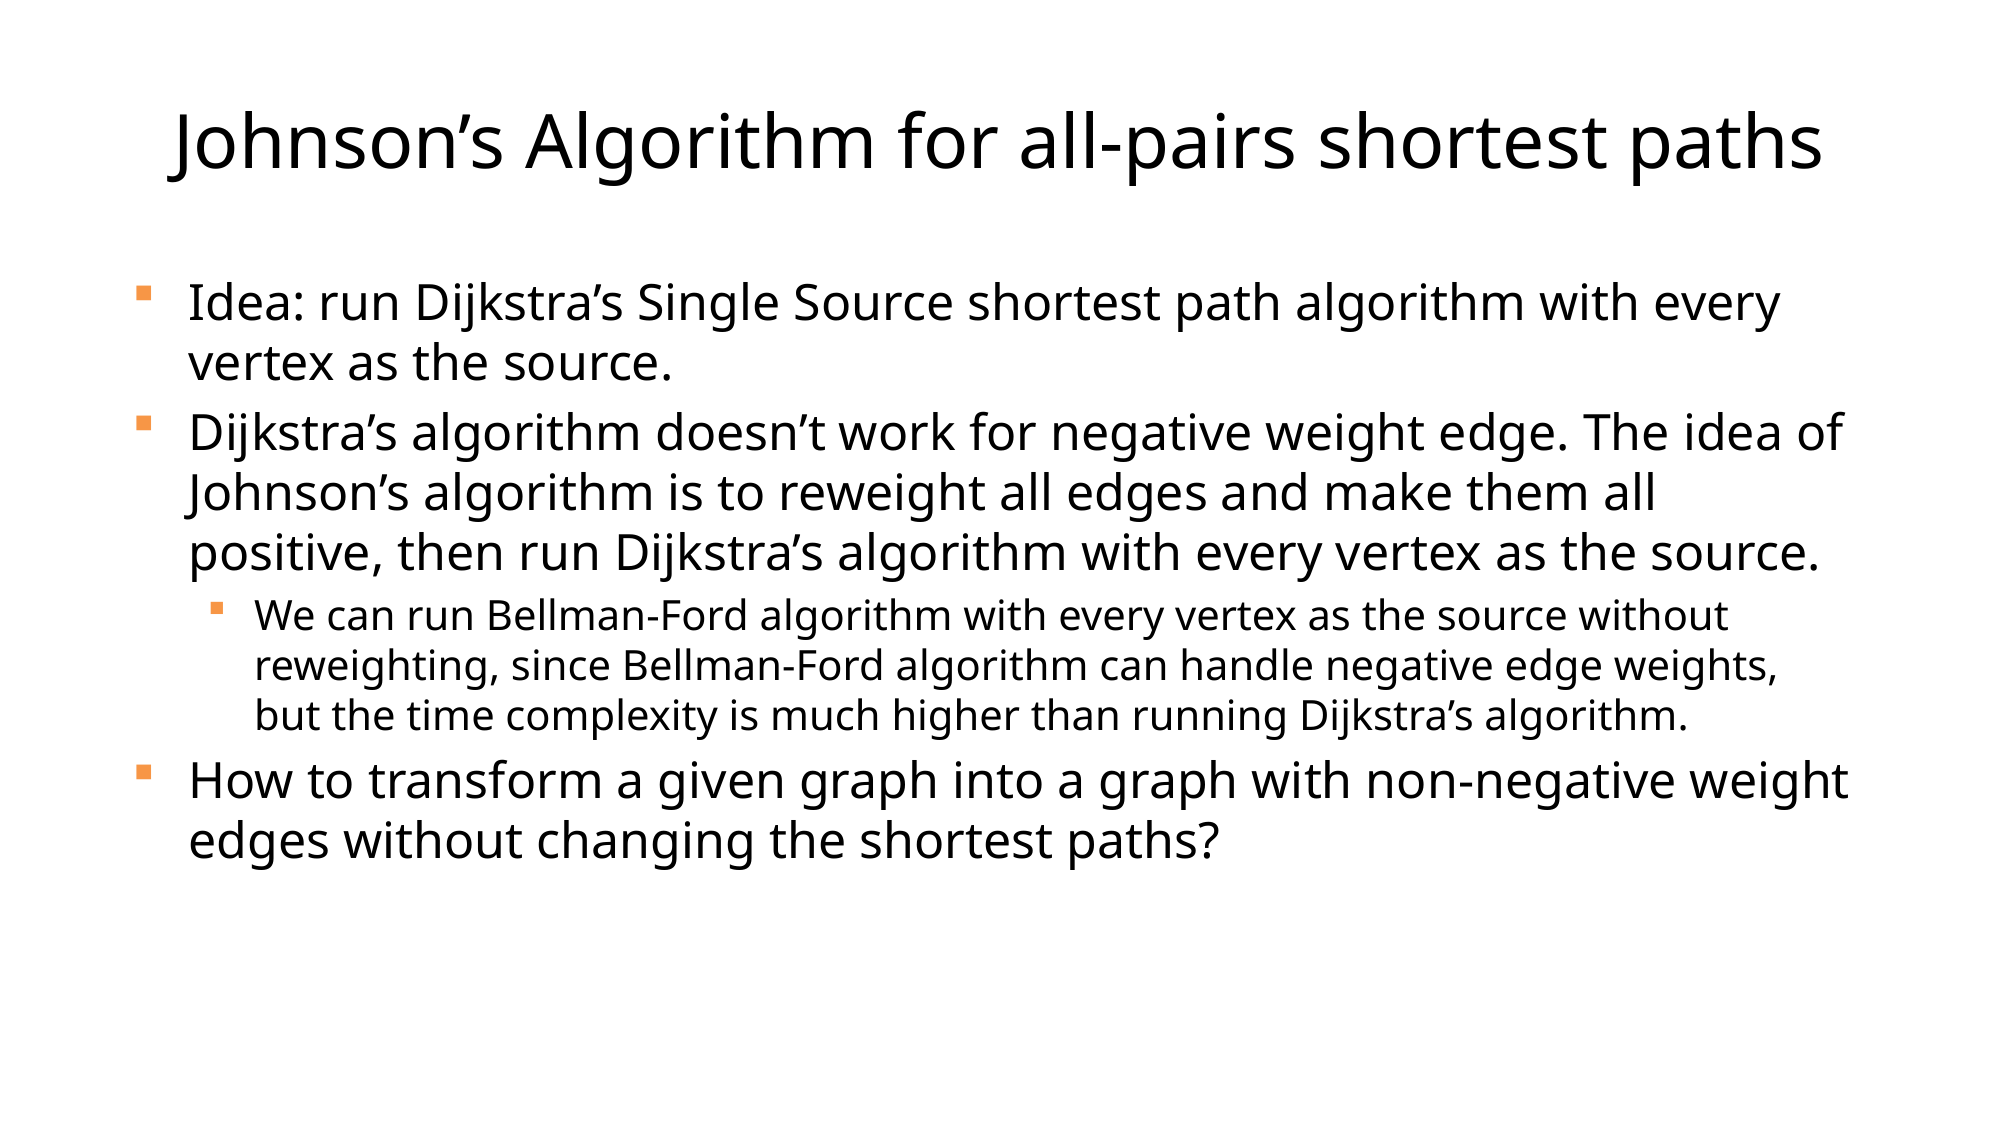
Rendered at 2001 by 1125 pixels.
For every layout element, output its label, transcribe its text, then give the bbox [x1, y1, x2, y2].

title Johnson’s Algorithm for all-pairs shortest paths [99, 45, 1900, 233]
list Idea: run Dijkstra’s Single Source shortest path algorithm with every vertex as the source. Dijkstra’s algorithm doesn’t work for negative weight edge. The idea of Johnson’s algorithm is to reweight all edges and make them all positive, then run Dijkstra’s algorithm with every vertex as the source. We can run Bellman-Ford algorithm with every vertex as the source without reweighting, since Bellman-Ford algorithm can handle negative edge weights, but the time complexity is much higher than running Dijkstra’s algorithm. How to transform a given graph into a graph with non-negative weight edges without changing the shortest paths? [117, 262, 1872, 1080]
